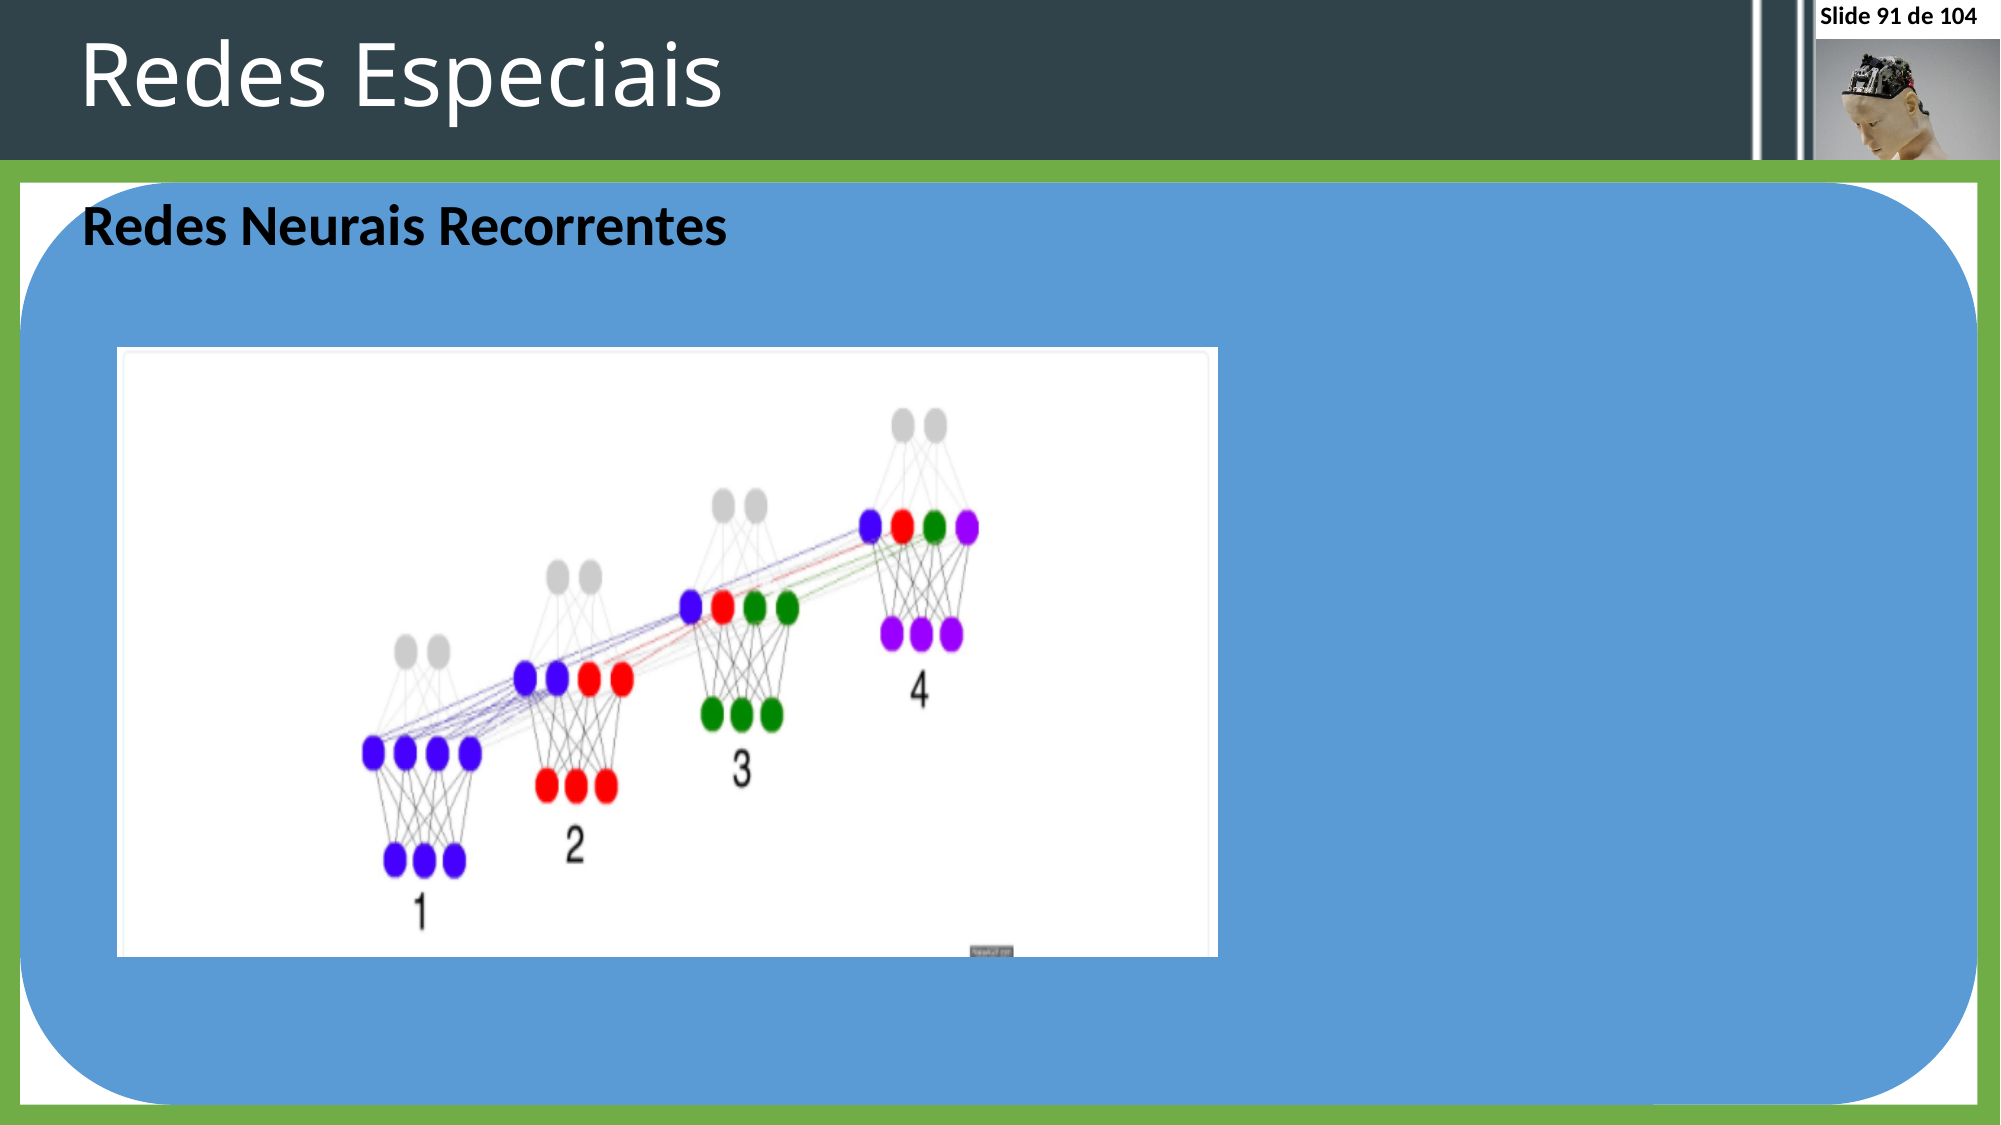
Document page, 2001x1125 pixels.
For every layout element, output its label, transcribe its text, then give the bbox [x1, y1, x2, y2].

text_box [19, 969, 157, 1106]
text_box [1844, 182, 1978, 315]
picture [117, 347, 1218, 957]
picture [0, 0, 2000, 161]
list Redes Neurais Recorrentes [67, 187, 1939, 325]
text_box [19, 224, 1979, 1106]
text_box [0, 159, 2000, 1125]
text_box [19, 182, 153, 319]
text_box [133, 181, 1864, 187]
text_box [1840, 973, 1978, 1106]
